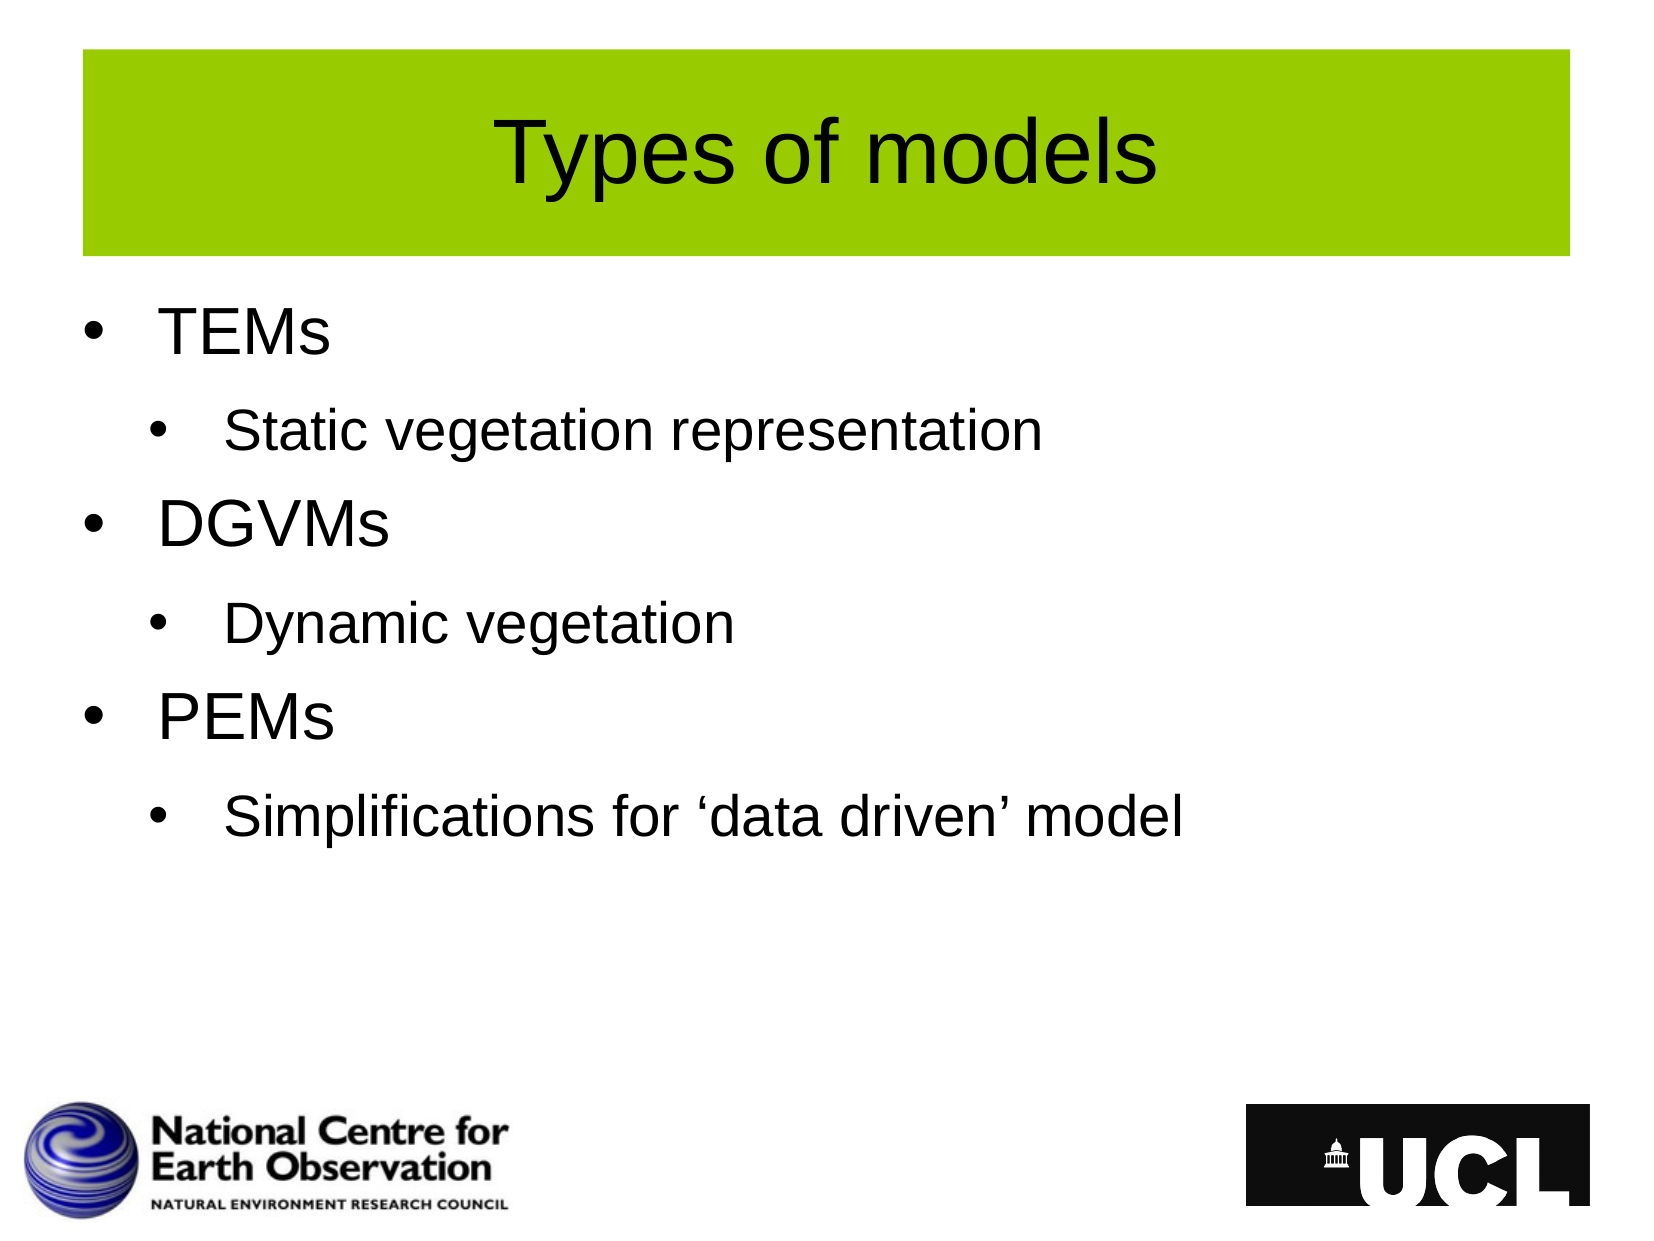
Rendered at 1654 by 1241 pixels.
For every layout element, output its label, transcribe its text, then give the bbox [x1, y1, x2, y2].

list TEMs Static vegetation representation DGVMs Dynamic vegetation PEMs Simplifications for ‘data driven’ model [82, 289, 1571, 1109]
picture [1246, 1104, 1590, 1206]
picture [23, 1097, 513, 1223]
title Types of models [82, 49, 1571, 257]
